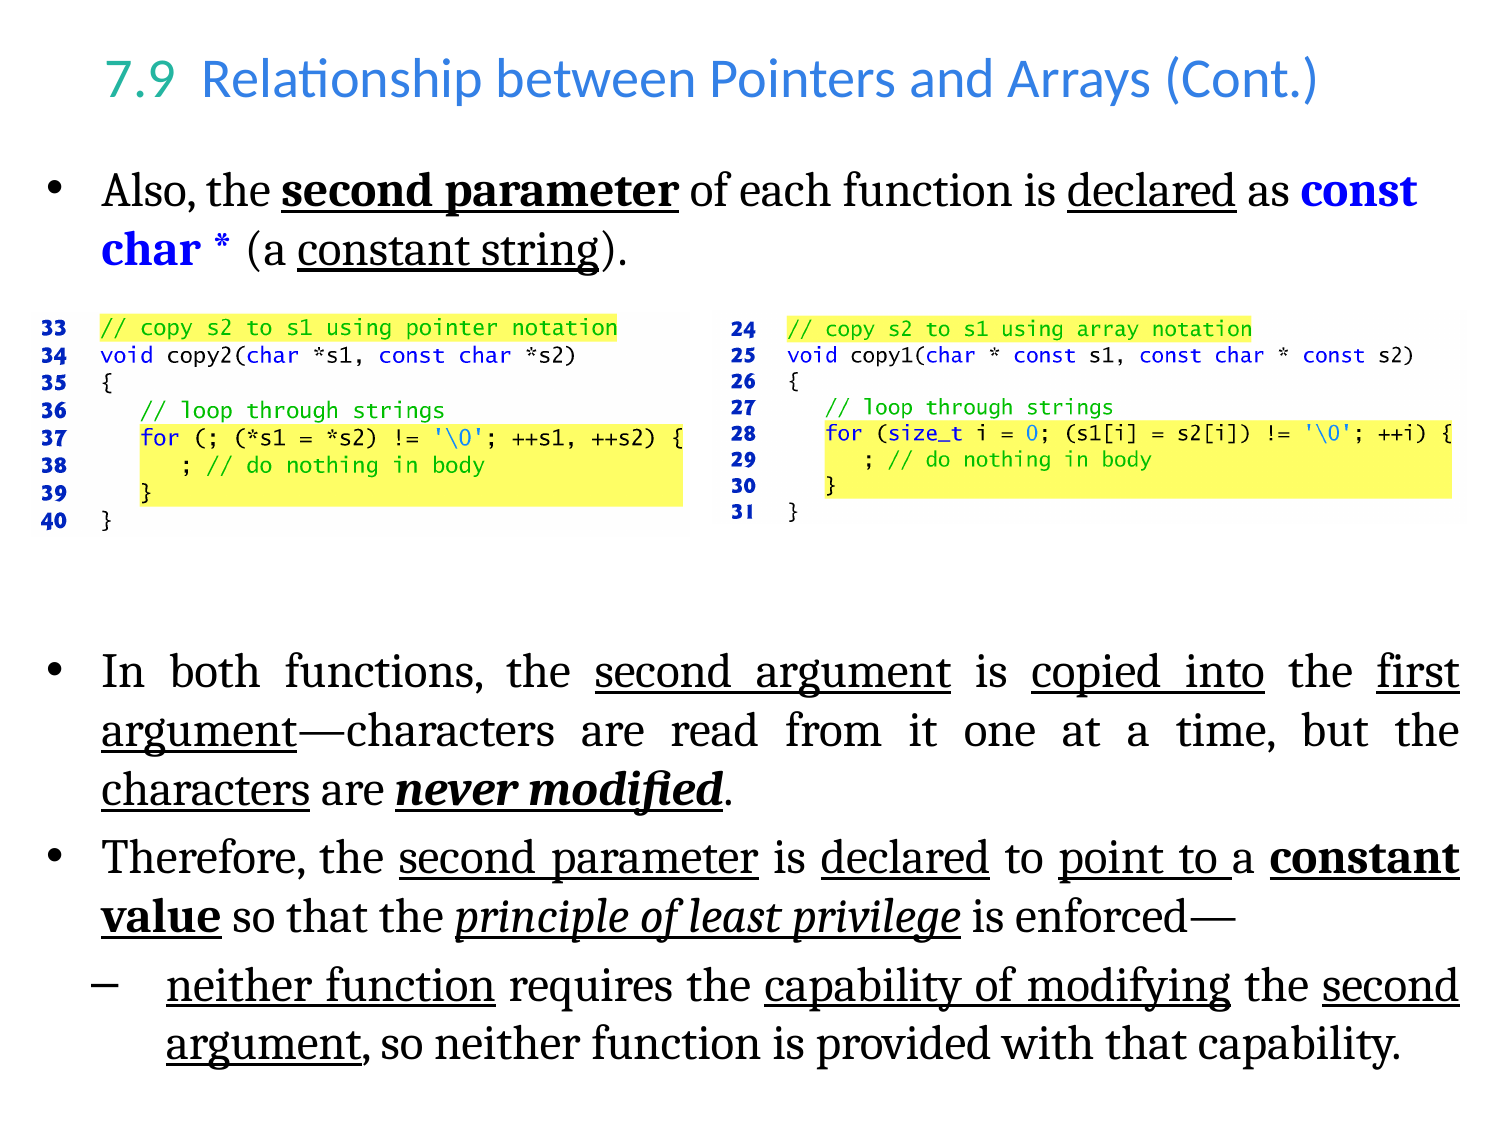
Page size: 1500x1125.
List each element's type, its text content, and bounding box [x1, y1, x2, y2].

picture [712, 310, 1467, 524]
title 7.9 Relationship between Pointers and Arrays (Cont.) [37, 22, 1388, 128]
list Also, the second parameter of each function is declared as const char * (a constant string). In both functions, the second argument is copied into the first argument—characters are read from it one at a time, but the characters are never modified. Therefore, the second parameter is declared to point to a constant value so that the principle of least privilege is enforced— neither function requires the capability of modifying the second argument, so neither function is provided with that capability. [31, 149, 1475, 1091]
picture [31, 312, 691, 538]
